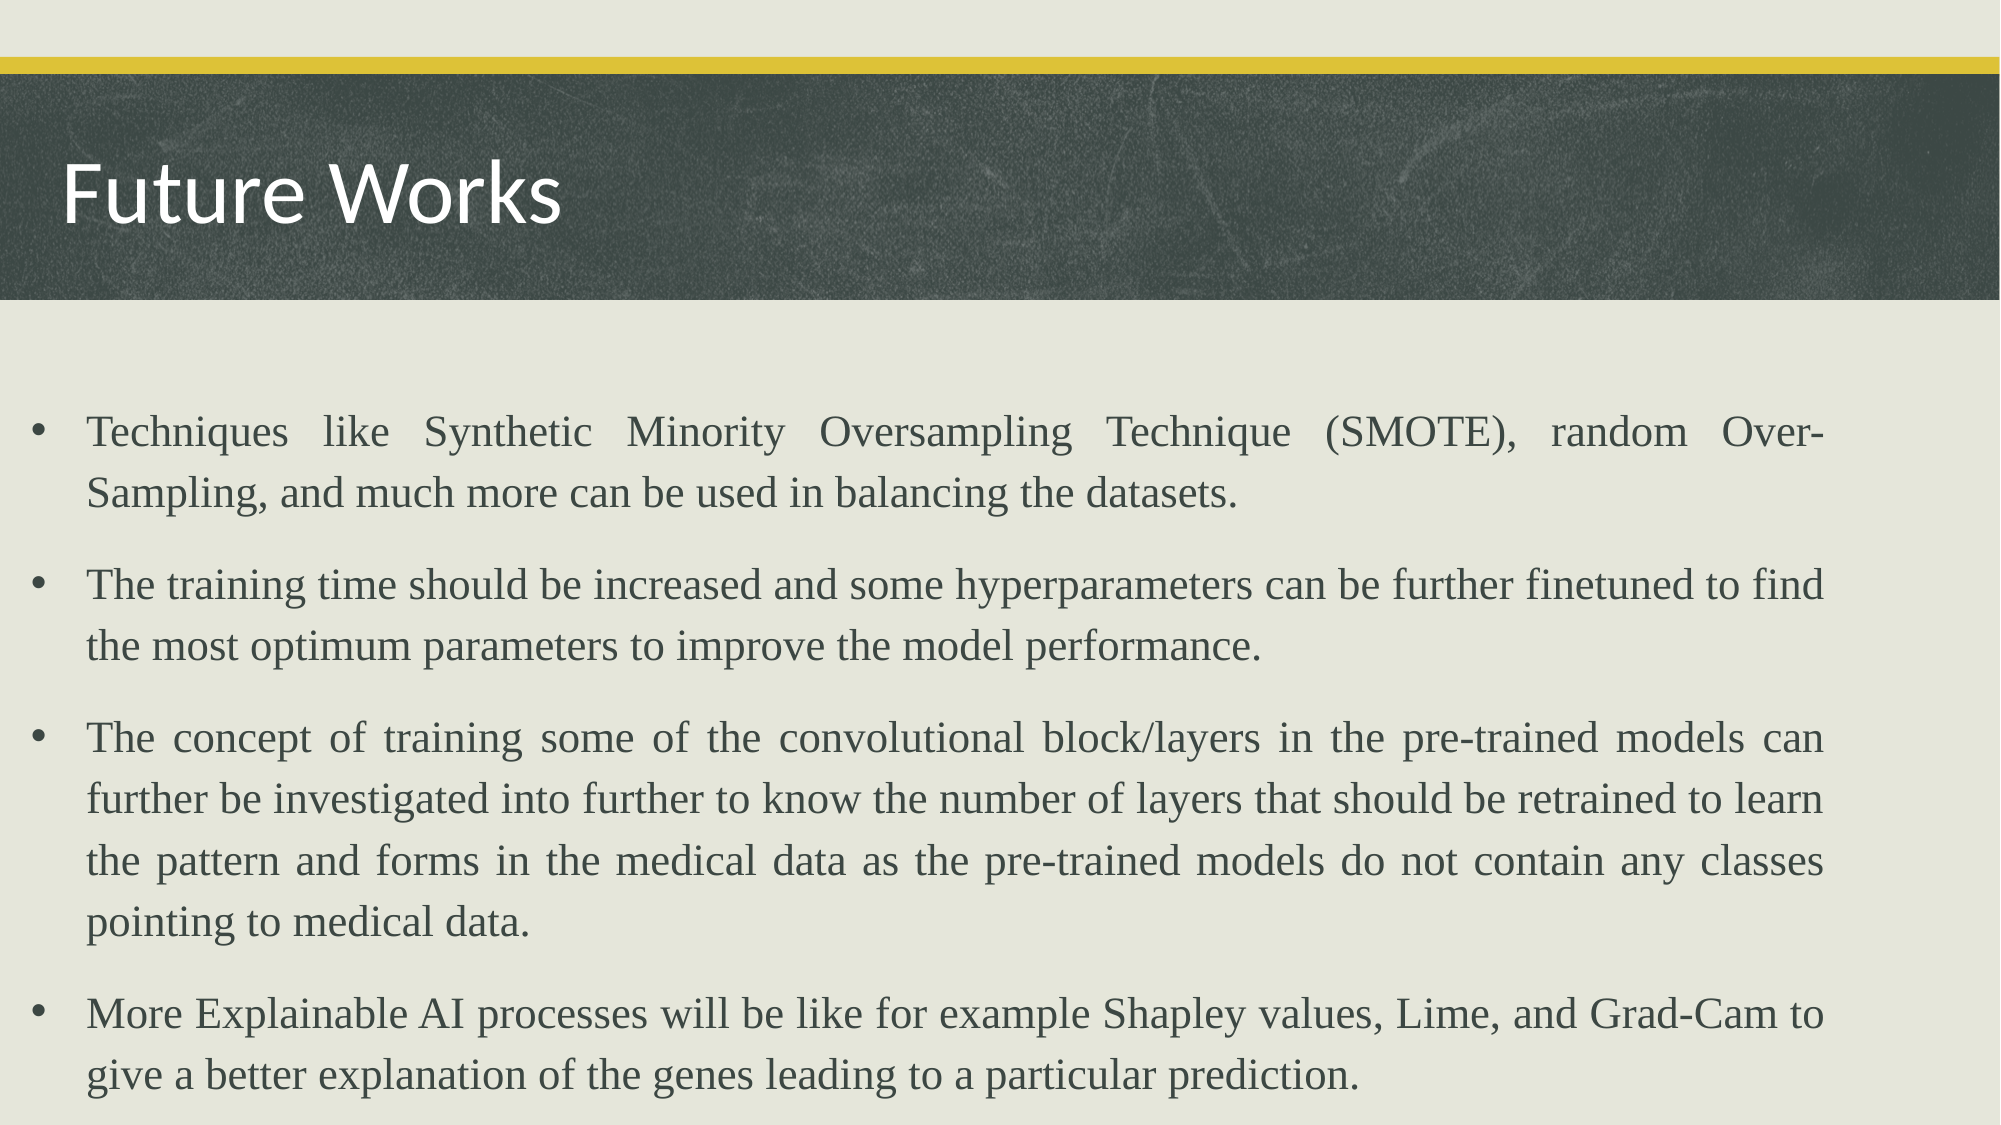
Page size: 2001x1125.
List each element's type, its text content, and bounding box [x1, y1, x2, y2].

picture [0, 74, 2000, 300]
title Future Works [46, 107, 2000, 278]
list Techniques like Synthetic Minority Oversampling Technique (SMOTE), random Over-Sampling, and much more can be used in balancing the datasets. The training time should be increased and some hyperparameters can be further finetuned to find the most optimum parameters to improve the model performance. The concept of training some of the convolutional block/layers in the pre-trained models can further be investigated into further to know the number of layers that should be retrained to learn the pattern and forms in the medical data as the pre-trained models do not contain any classes pointing to medical data. More Explainable AI processes will be like for example Shapley values, Lime, and Grad-Cam to give a better explanation of the genes leading to a particular prediction. [15, 307, 1844, 1114]
